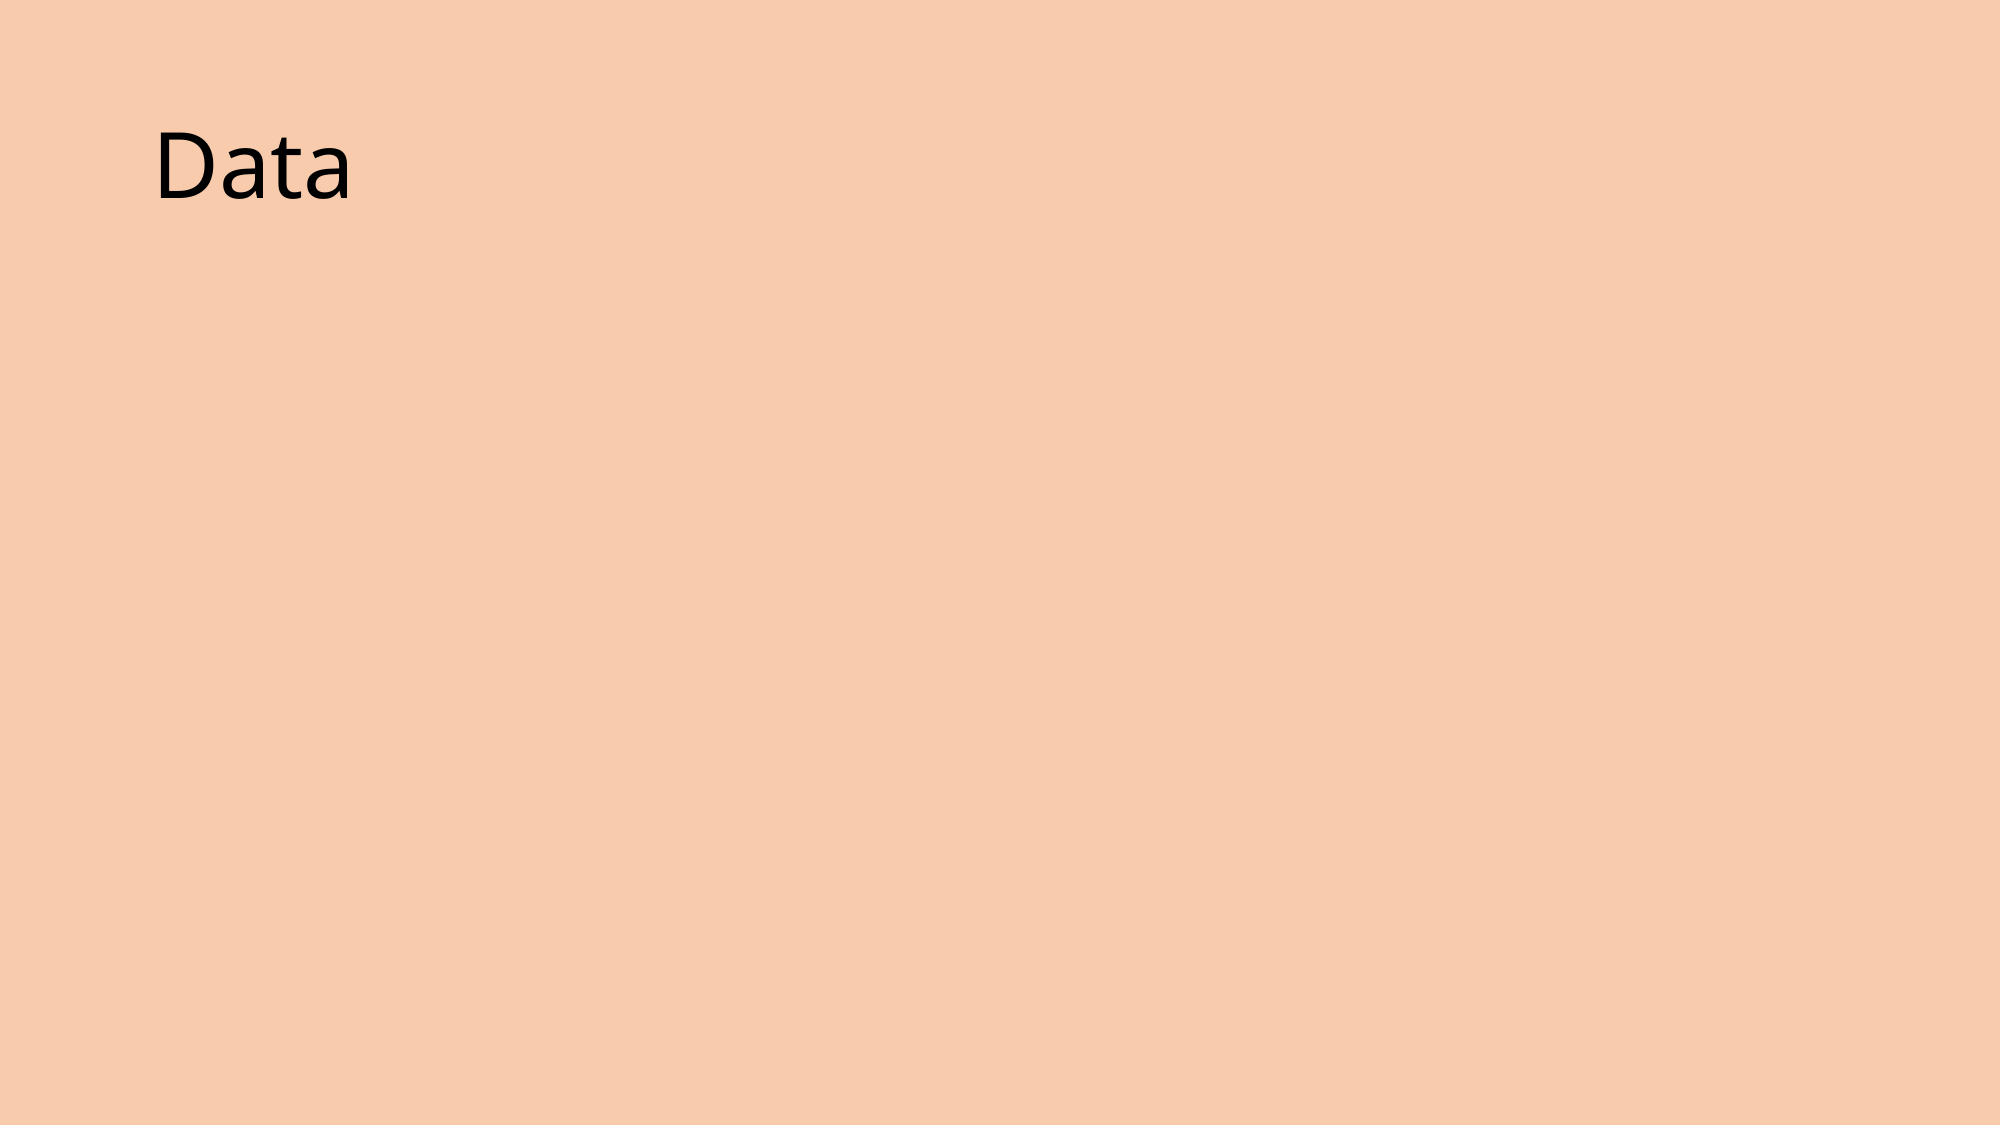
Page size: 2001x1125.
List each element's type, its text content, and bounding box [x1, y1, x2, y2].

title Data [137, 59, 1863, 278]
